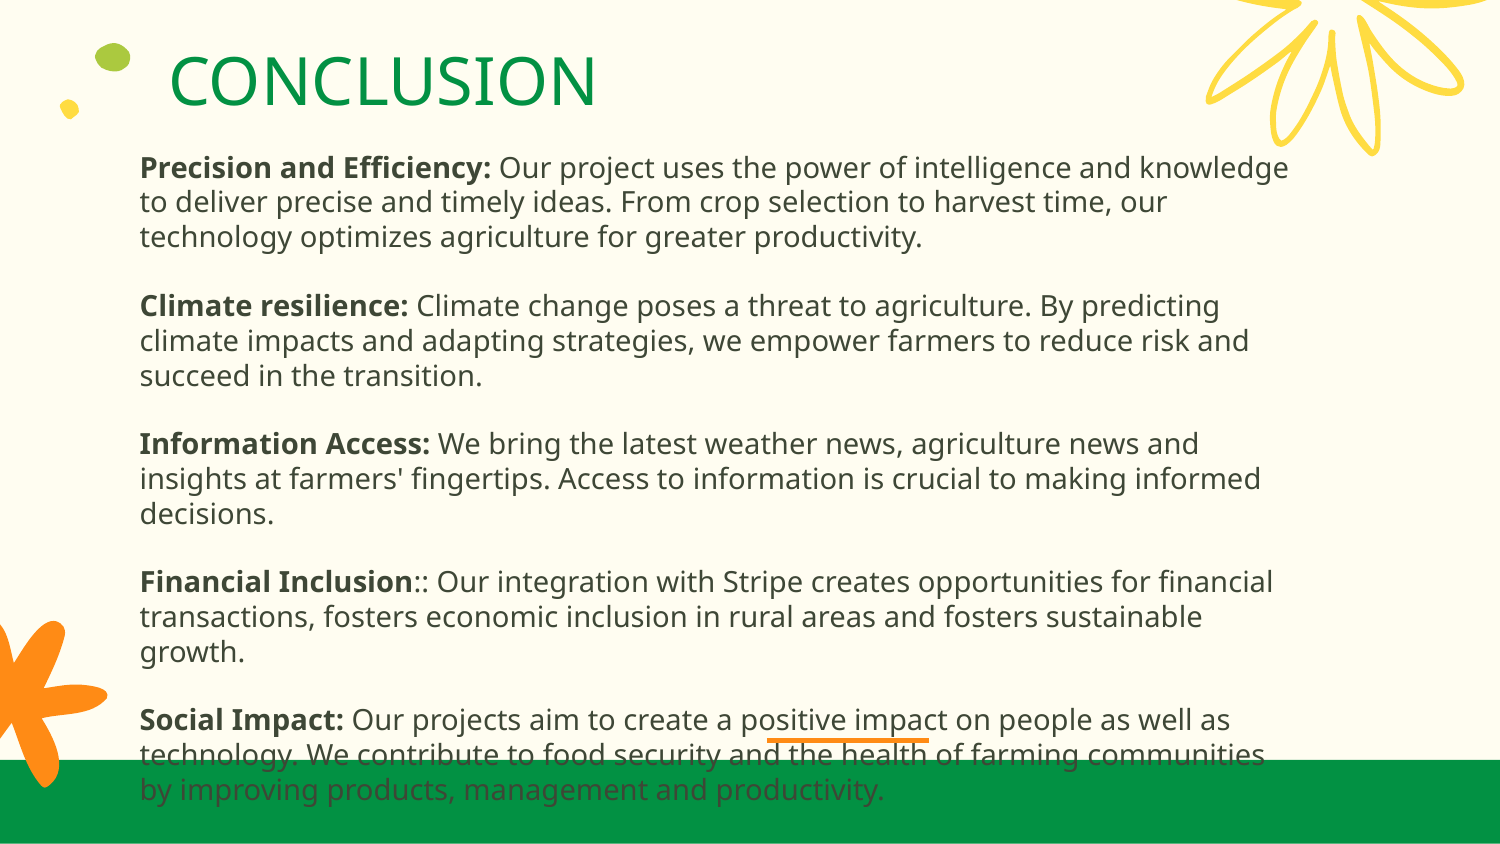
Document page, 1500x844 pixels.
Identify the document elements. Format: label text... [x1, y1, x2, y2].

text_box [1205, 0, 1487, 157]
subtitle Precision and Efficiency: Our project uses the power of intelligence and knowledge to deliver precise and timely ideas. From crop selection to harvest time, our technology optimizes agriculture for greater productivity. Climate resilience: Climate change poses a threat to agriculture. By predicting climate impacts and adapting strategies, we empower farmers to reduce risk and succeed in the transition. Information Access: We bring the latest weather news, agriculture news and insights at farmers' fingertips. Access to information is crucial to making informed decisions. Financial Inclusion:: Our integration with Stripe creates opportunities for financial transactions, fosters economic inclusion in rural areas and fosters sustainable growth. Social Impact: Our projects aim to create a positive impact on people as well as technology. We contribute to food security and the health of farming communities by improving products, management and productivity. [124, 133, 1322, 550]
title CONCLUSION [153, 0, 874, 133]
